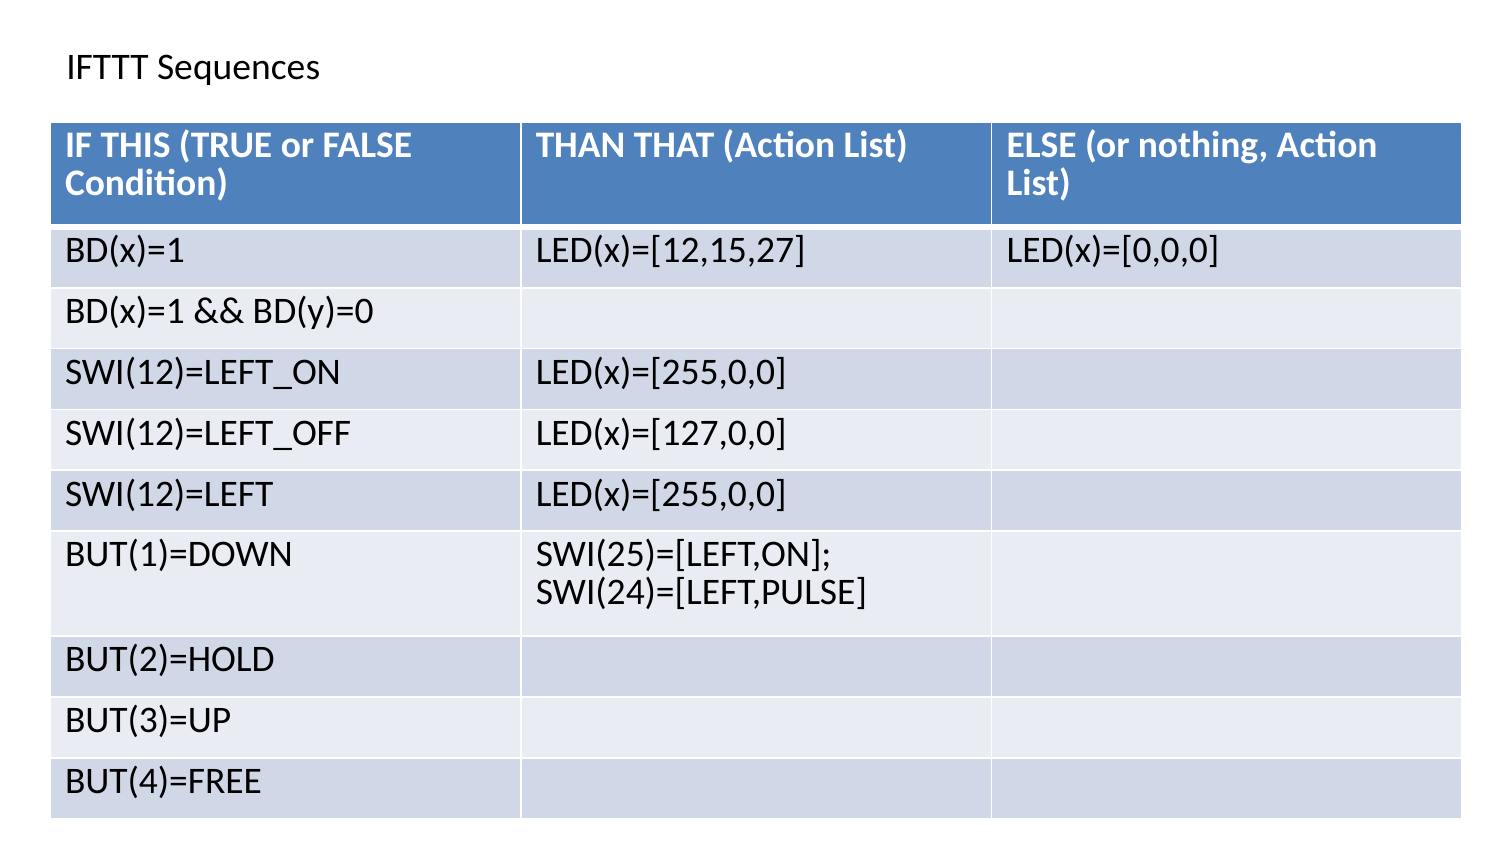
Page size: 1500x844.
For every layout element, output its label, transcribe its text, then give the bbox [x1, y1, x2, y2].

table_cell SWI(12)=LEFT [51, 471, 520, 530]
table_cell LED(x)=[255,0,0] [522, 471, 991, 530]
table_cell BUT(2)=HOLD [51, 637, 520, 696]
table_cell LED(x)=[0,0,0] [992, 230, 1461, 287]
table_cell [522, 698, 991, 757]
table_cell [992, 698, 1461, 757]
table_cell [522, 759, 991, 818]
table_cell [992, 471, 1461, 530]
table_cell SWI(12)=LEFT_ON [51, 349, 520, 409]
table_cell [992, 759, 1461, 818]
table_cell [522, 289, 991, 348]
table_cell SWI(12)=LEFT_OFF [51, 410, 520, 469]
table_cell BD(x)=1 && BD(y)=0 [51, 289, 520, 348]
table_cell [522, 637, 991, 696]
table_cell LED(x)=[127,0,0] [522, 410, 991, 469]
text_box IFTTT Sequences [51, 34, 336, 95]
table_cell BD(x)=1 [51, 230, 520, 287]
table_cell [992, 637, 1461, 696]
table_cell [992, 349, 1461, 409]
table_cell BUT(1)=DOWN [51, 532, 520, 635]
table_cell LED(x)=[255,0,0] [522, 349, 991, 409]
table_cell [992, 410, 1461, 469]
table_cell BUT(3)=UP [51, 698, 520, 757]
table_cell BUT(4)=FREE [51, 759, 520, 818]
table_cell [992, 532, 1461, 635]
table_header IF THIS (TRUE or FALSE Condition) [51, 123, 520, 224]
table_cell [992, 289, 1461, 348]
table_cell SWI(25)=[LEFT,ON]; SWI(24)=[LEFT,PULSE] [522, 532, 991, 635]
table_cell LED(x)=[12,15,27] [522, 230, 991, 287]
table_header THAN THAT (Action List) [522, 123, 991, 224]
table_header ELSE (or nothing, Action List) [992, 123, 1461, 224]
